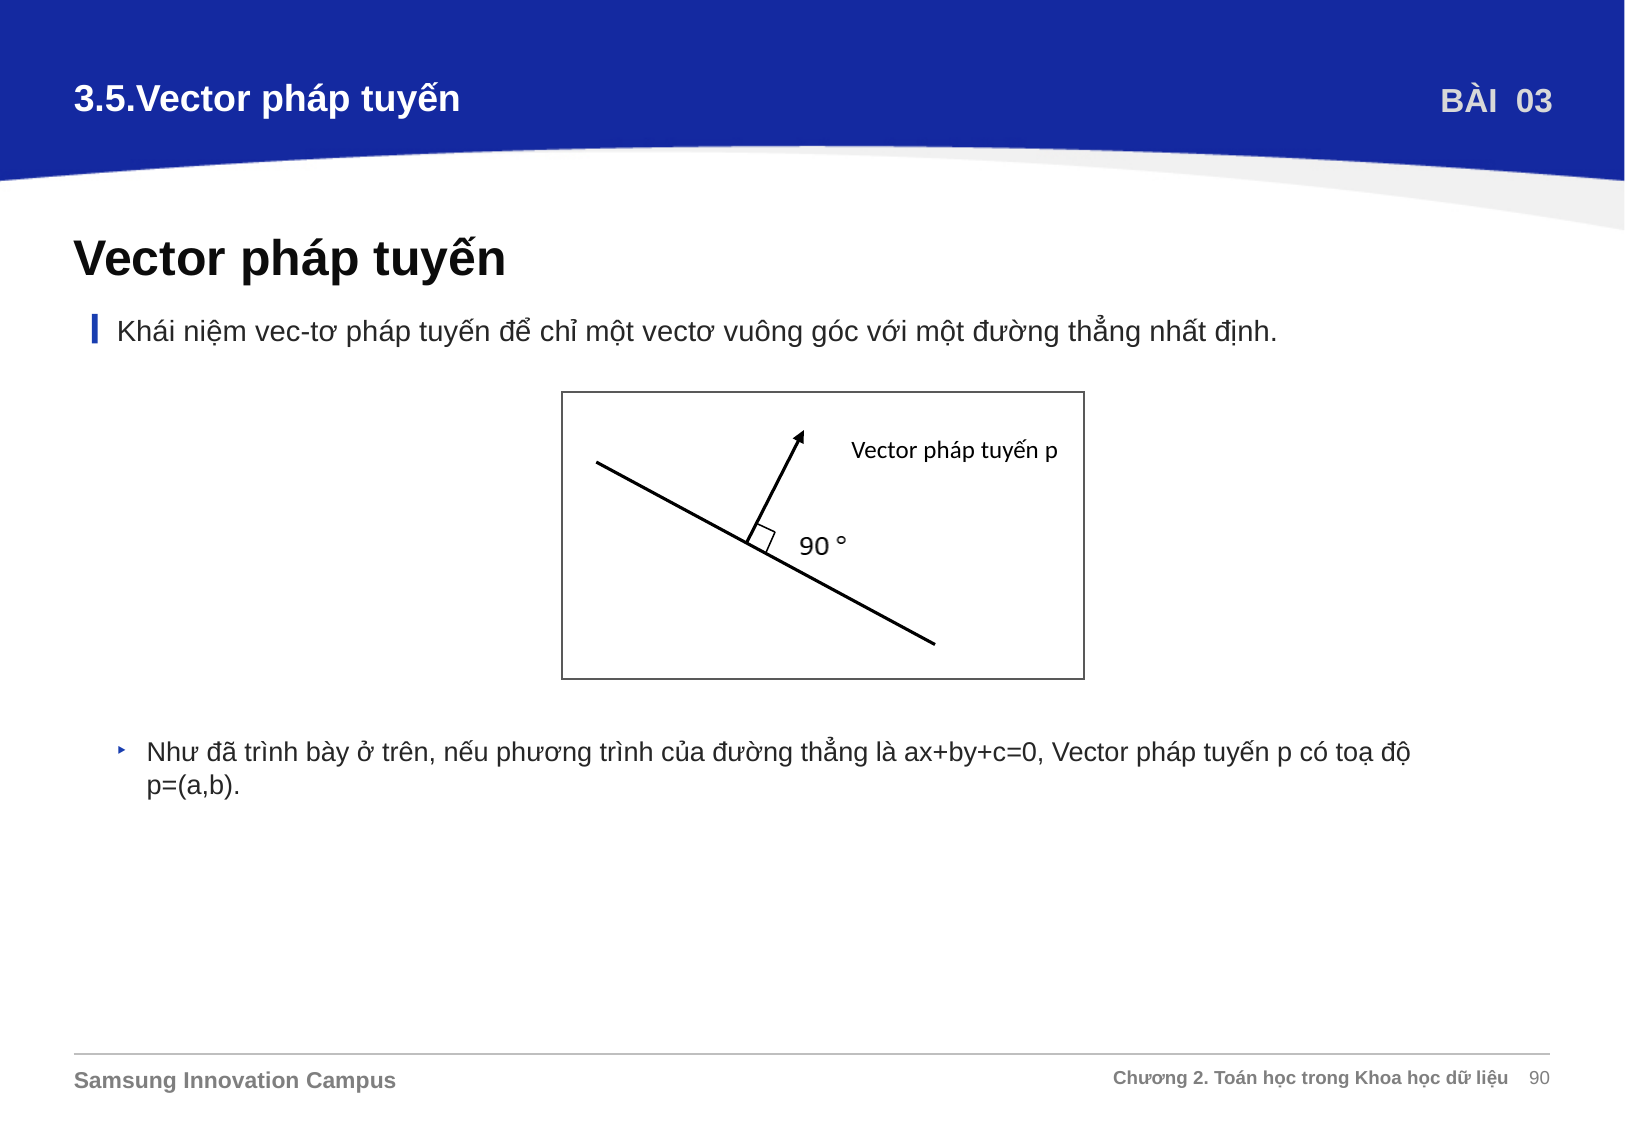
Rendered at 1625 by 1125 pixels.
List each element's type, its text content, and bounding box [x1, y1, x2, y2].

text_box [561, 391, 1085, 680]
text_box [91, 311, 1533, 348]
text_box Như đã trình bày ở trên, nếu phương trình của đường thẳng là ax+by+c=0, Vector pháp tuyến p có toạ độ p=(a,b). [116, 722, 1533, 812]
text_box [73, 73, 1554, 120]
picture [0, 0, 1625, 1125]
text_box Vector pháp tuyến [73, 225, 1551, 286]
